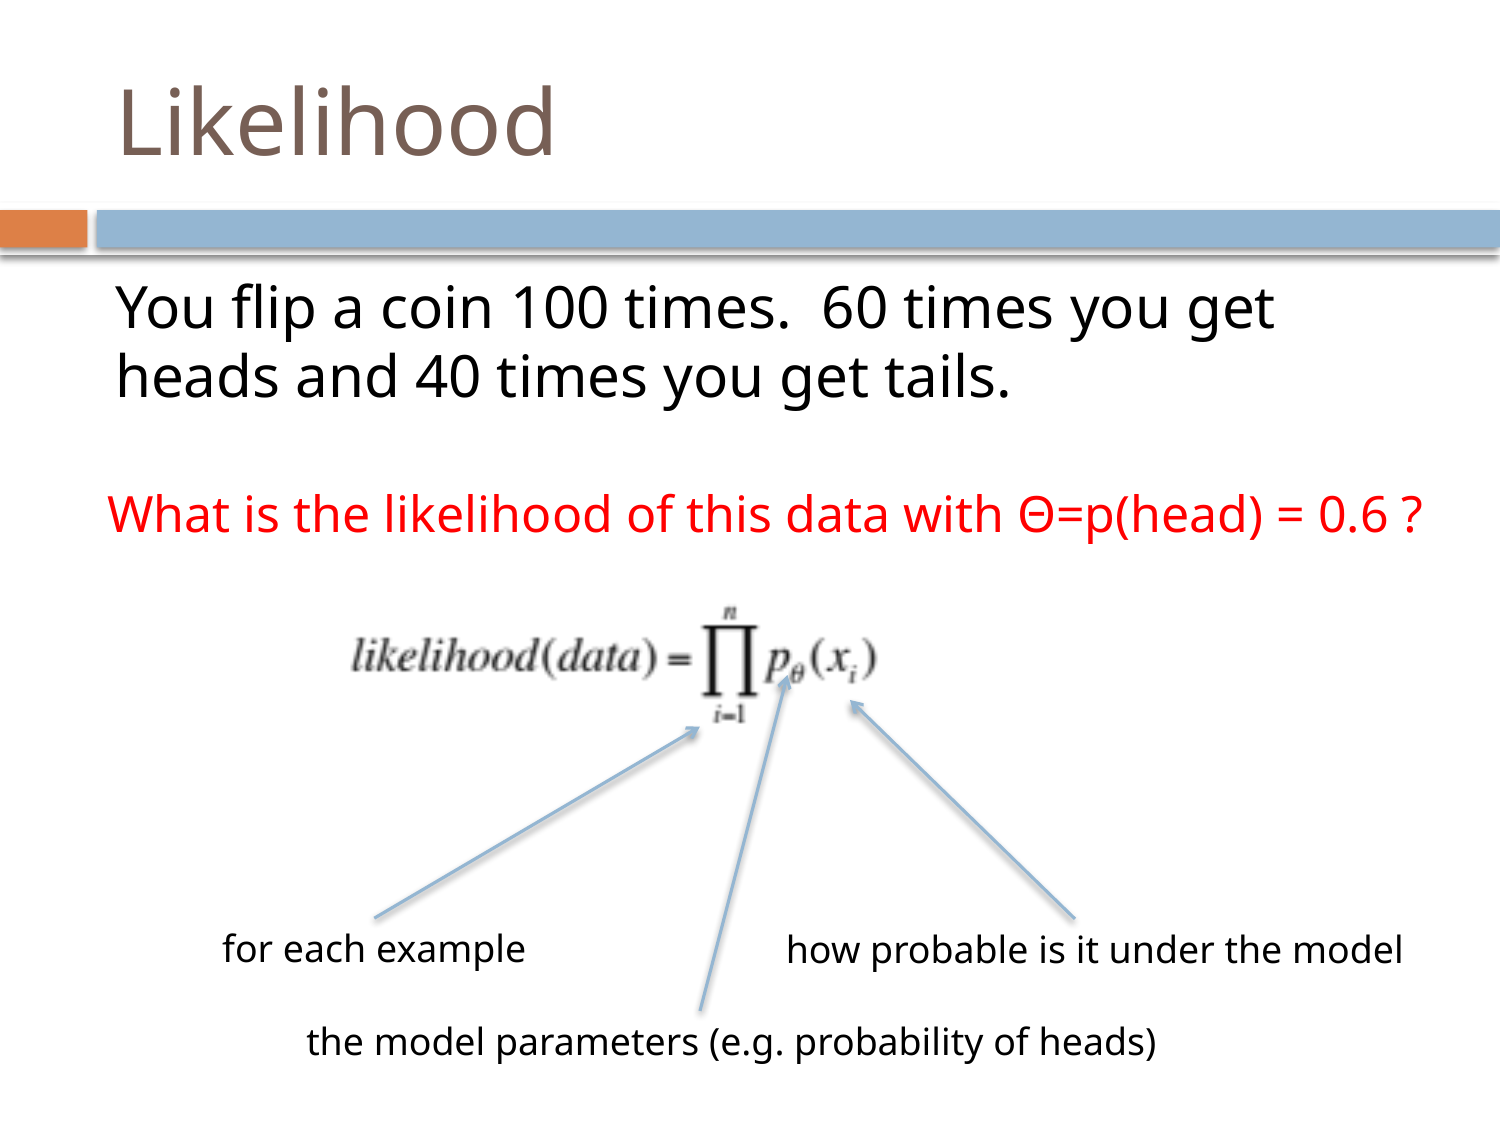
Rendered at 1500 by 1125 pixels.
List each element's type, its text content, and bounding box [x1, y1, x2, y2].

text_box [373, 726, 693, 919]
text_box for each example [207, 918, 542, 978]
text_box how probable is it under the model [793, 918, 1420, 979]
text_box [345, 587, 881, 727]
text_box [849, 699, 1076, 920]
text_box What is the likelihood of this data with Θ=p(head) = 0.6 ? [92, 474, 1439, 550]
text_box the model parameters (e.g. probability of heads) [291, 1010, 1173, 1071]
title Likelihood [100, 37, 1438, 200]
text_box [699, 674, 788, 1012]
list You flip a coin 100 times. 60 times you get heads and 40 times you get tails. [100, 262, 1438, 425]
